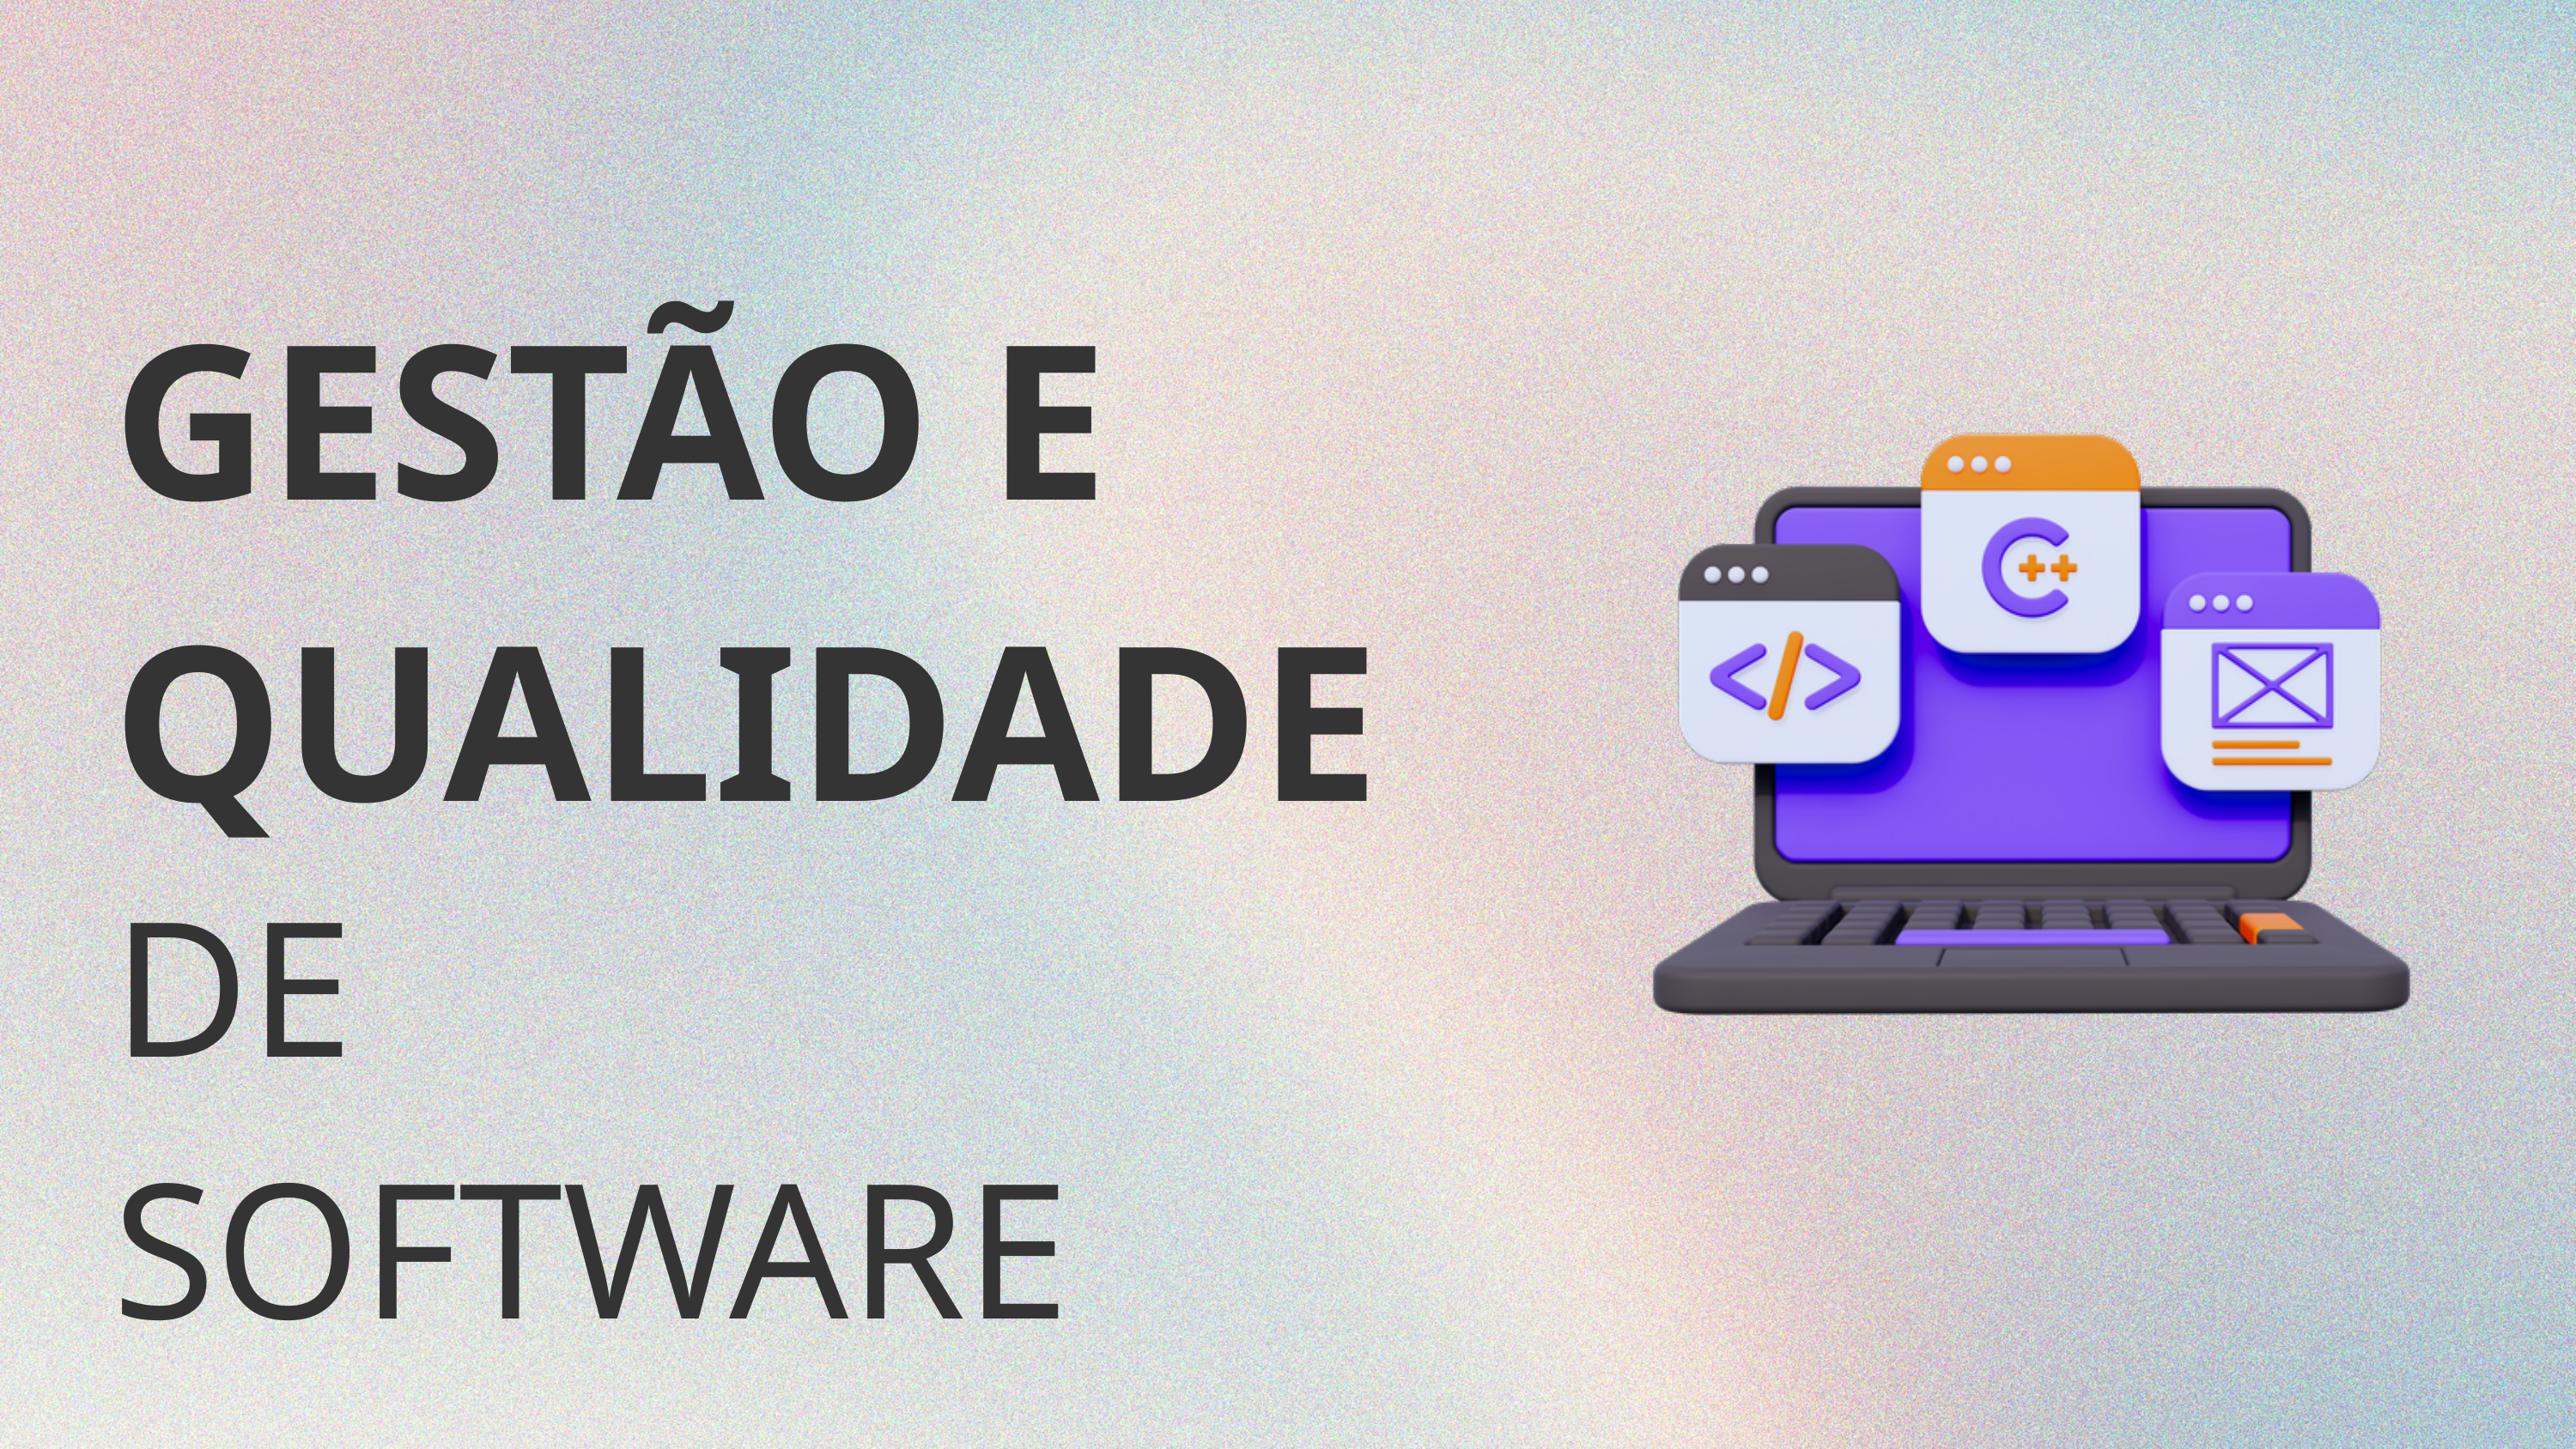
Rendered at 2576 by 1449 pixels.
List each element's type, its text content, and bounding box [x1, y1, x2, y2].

text_box GESTÃO E QUALIDADE [112, 242, 1510, 845]
text_box [0, 0, 2576, 1449]
text_box DE SOFTWARE [112, 832, 1328, 1356]
text_box [1632, 323, 2432, 1126]
